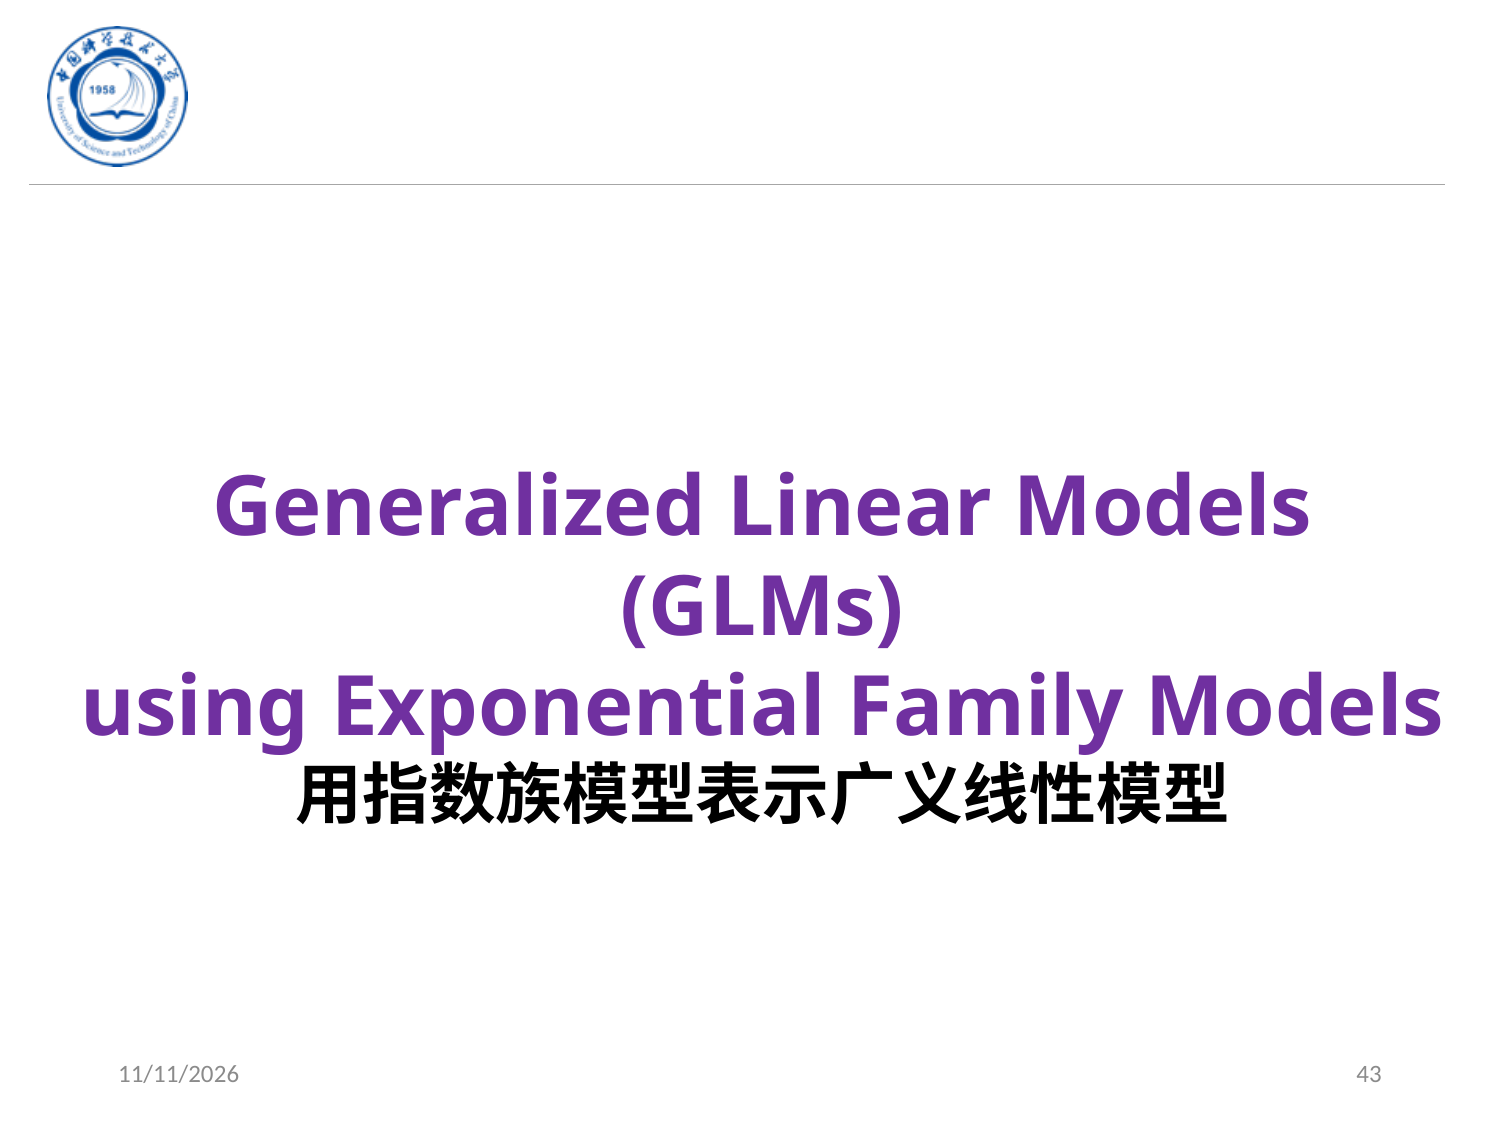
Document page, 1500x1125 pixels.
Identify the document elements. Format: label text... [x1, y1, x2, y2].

slide_number 43 [1059, 1042, 1397, 1103]
text_box Generalized Linear Models (GLMs) using Exponential Family Models 用指数族模型表示广义线性模型 [47, 445, 1479, 900]
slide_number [103, 1042, 441, 1103]
picture [47, 26, 188, 167]
